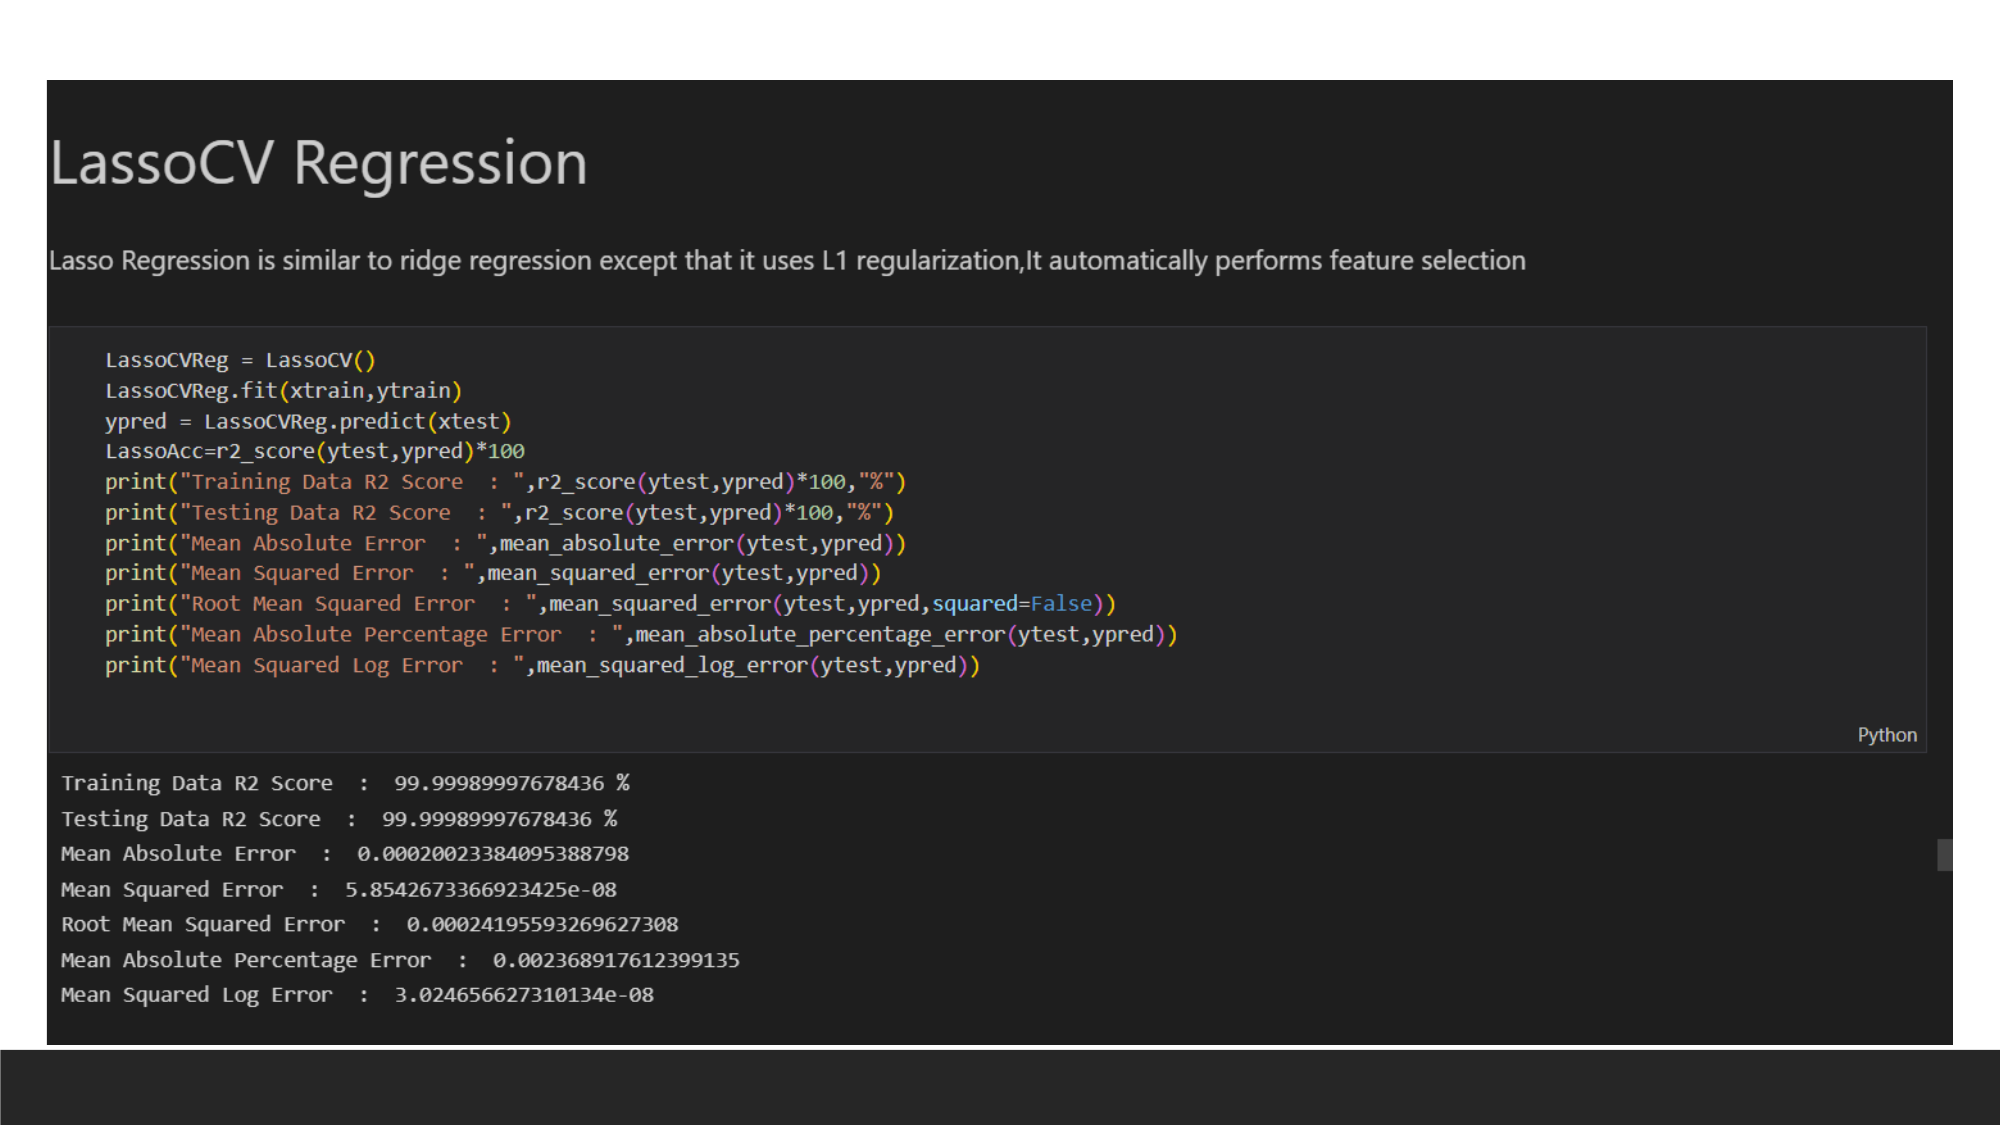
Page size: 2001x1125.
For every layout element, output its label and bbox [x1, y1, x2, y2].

picture [46, 79, 1954, 1046]
